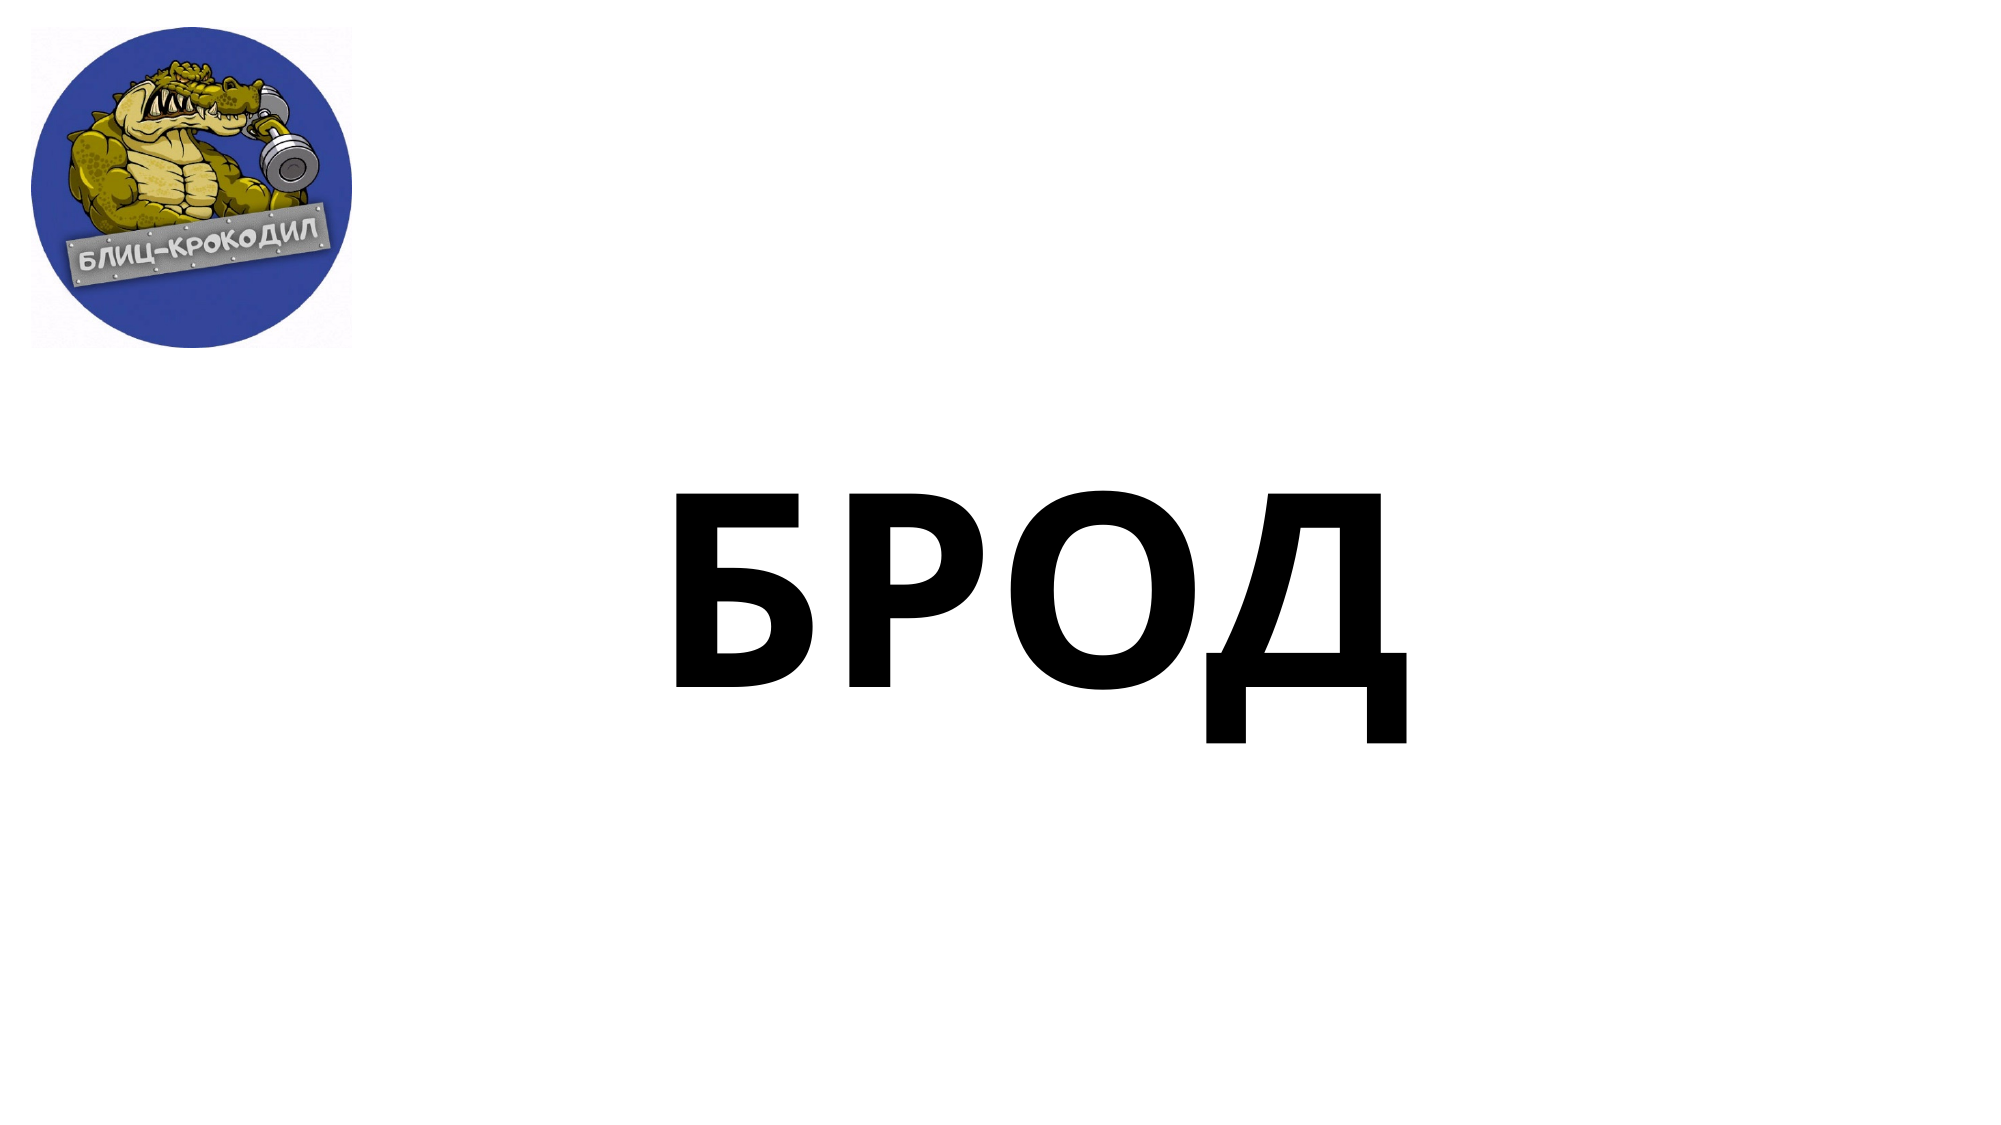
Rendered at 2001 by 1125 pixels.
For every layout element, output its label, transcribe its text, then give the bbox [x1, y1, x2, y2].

picture [31, 27, 352, 348]
title БРОД [282, 361, 1783, 754]
